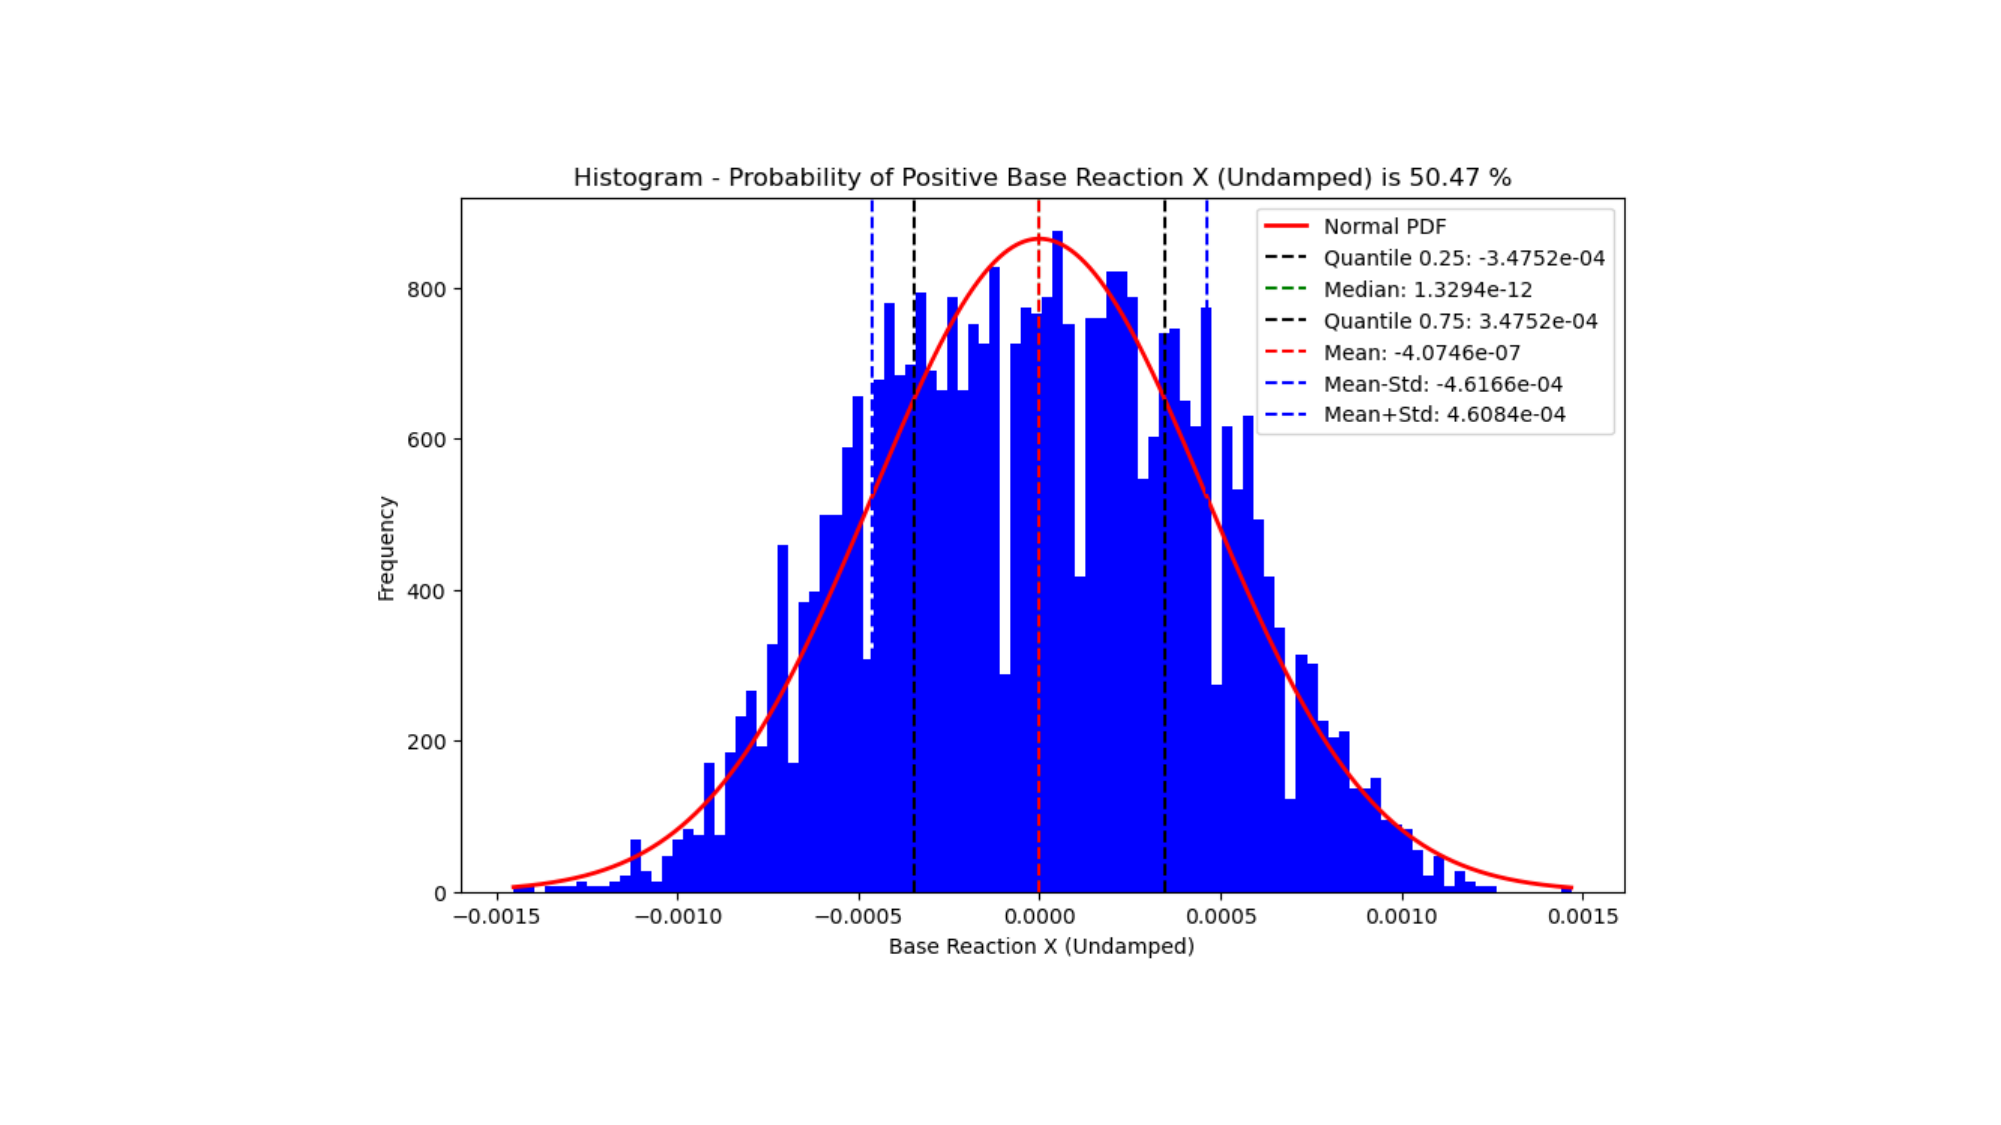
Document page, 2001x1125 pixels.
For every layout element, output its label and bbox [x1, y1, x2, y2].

picture [361, 153, 1638, 972]
